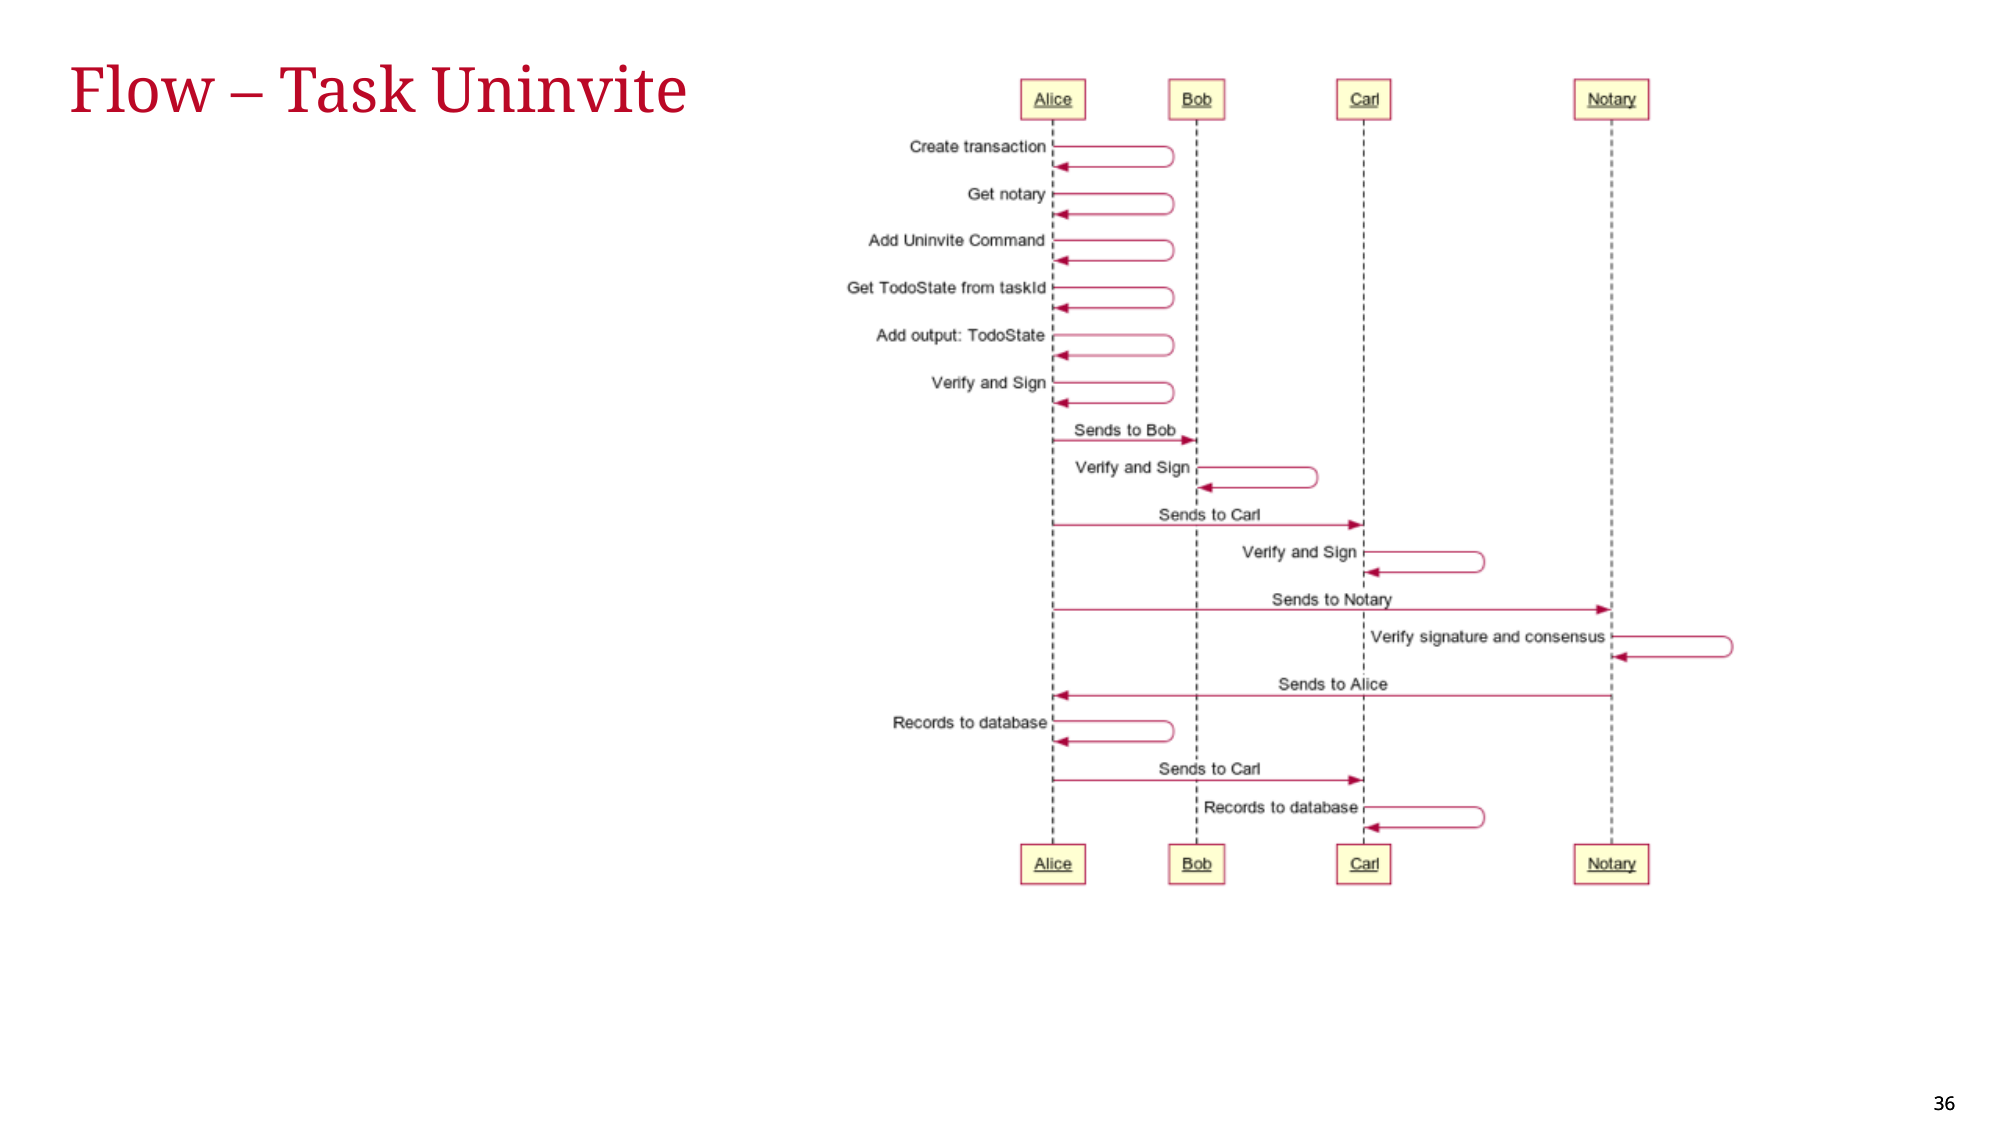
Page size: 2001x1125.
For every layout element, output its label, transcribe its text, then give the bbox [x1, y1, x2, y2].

title Flow – Task Uninvite [69, 45, 874, 132]
picture [833, 60, 1746, 916]
